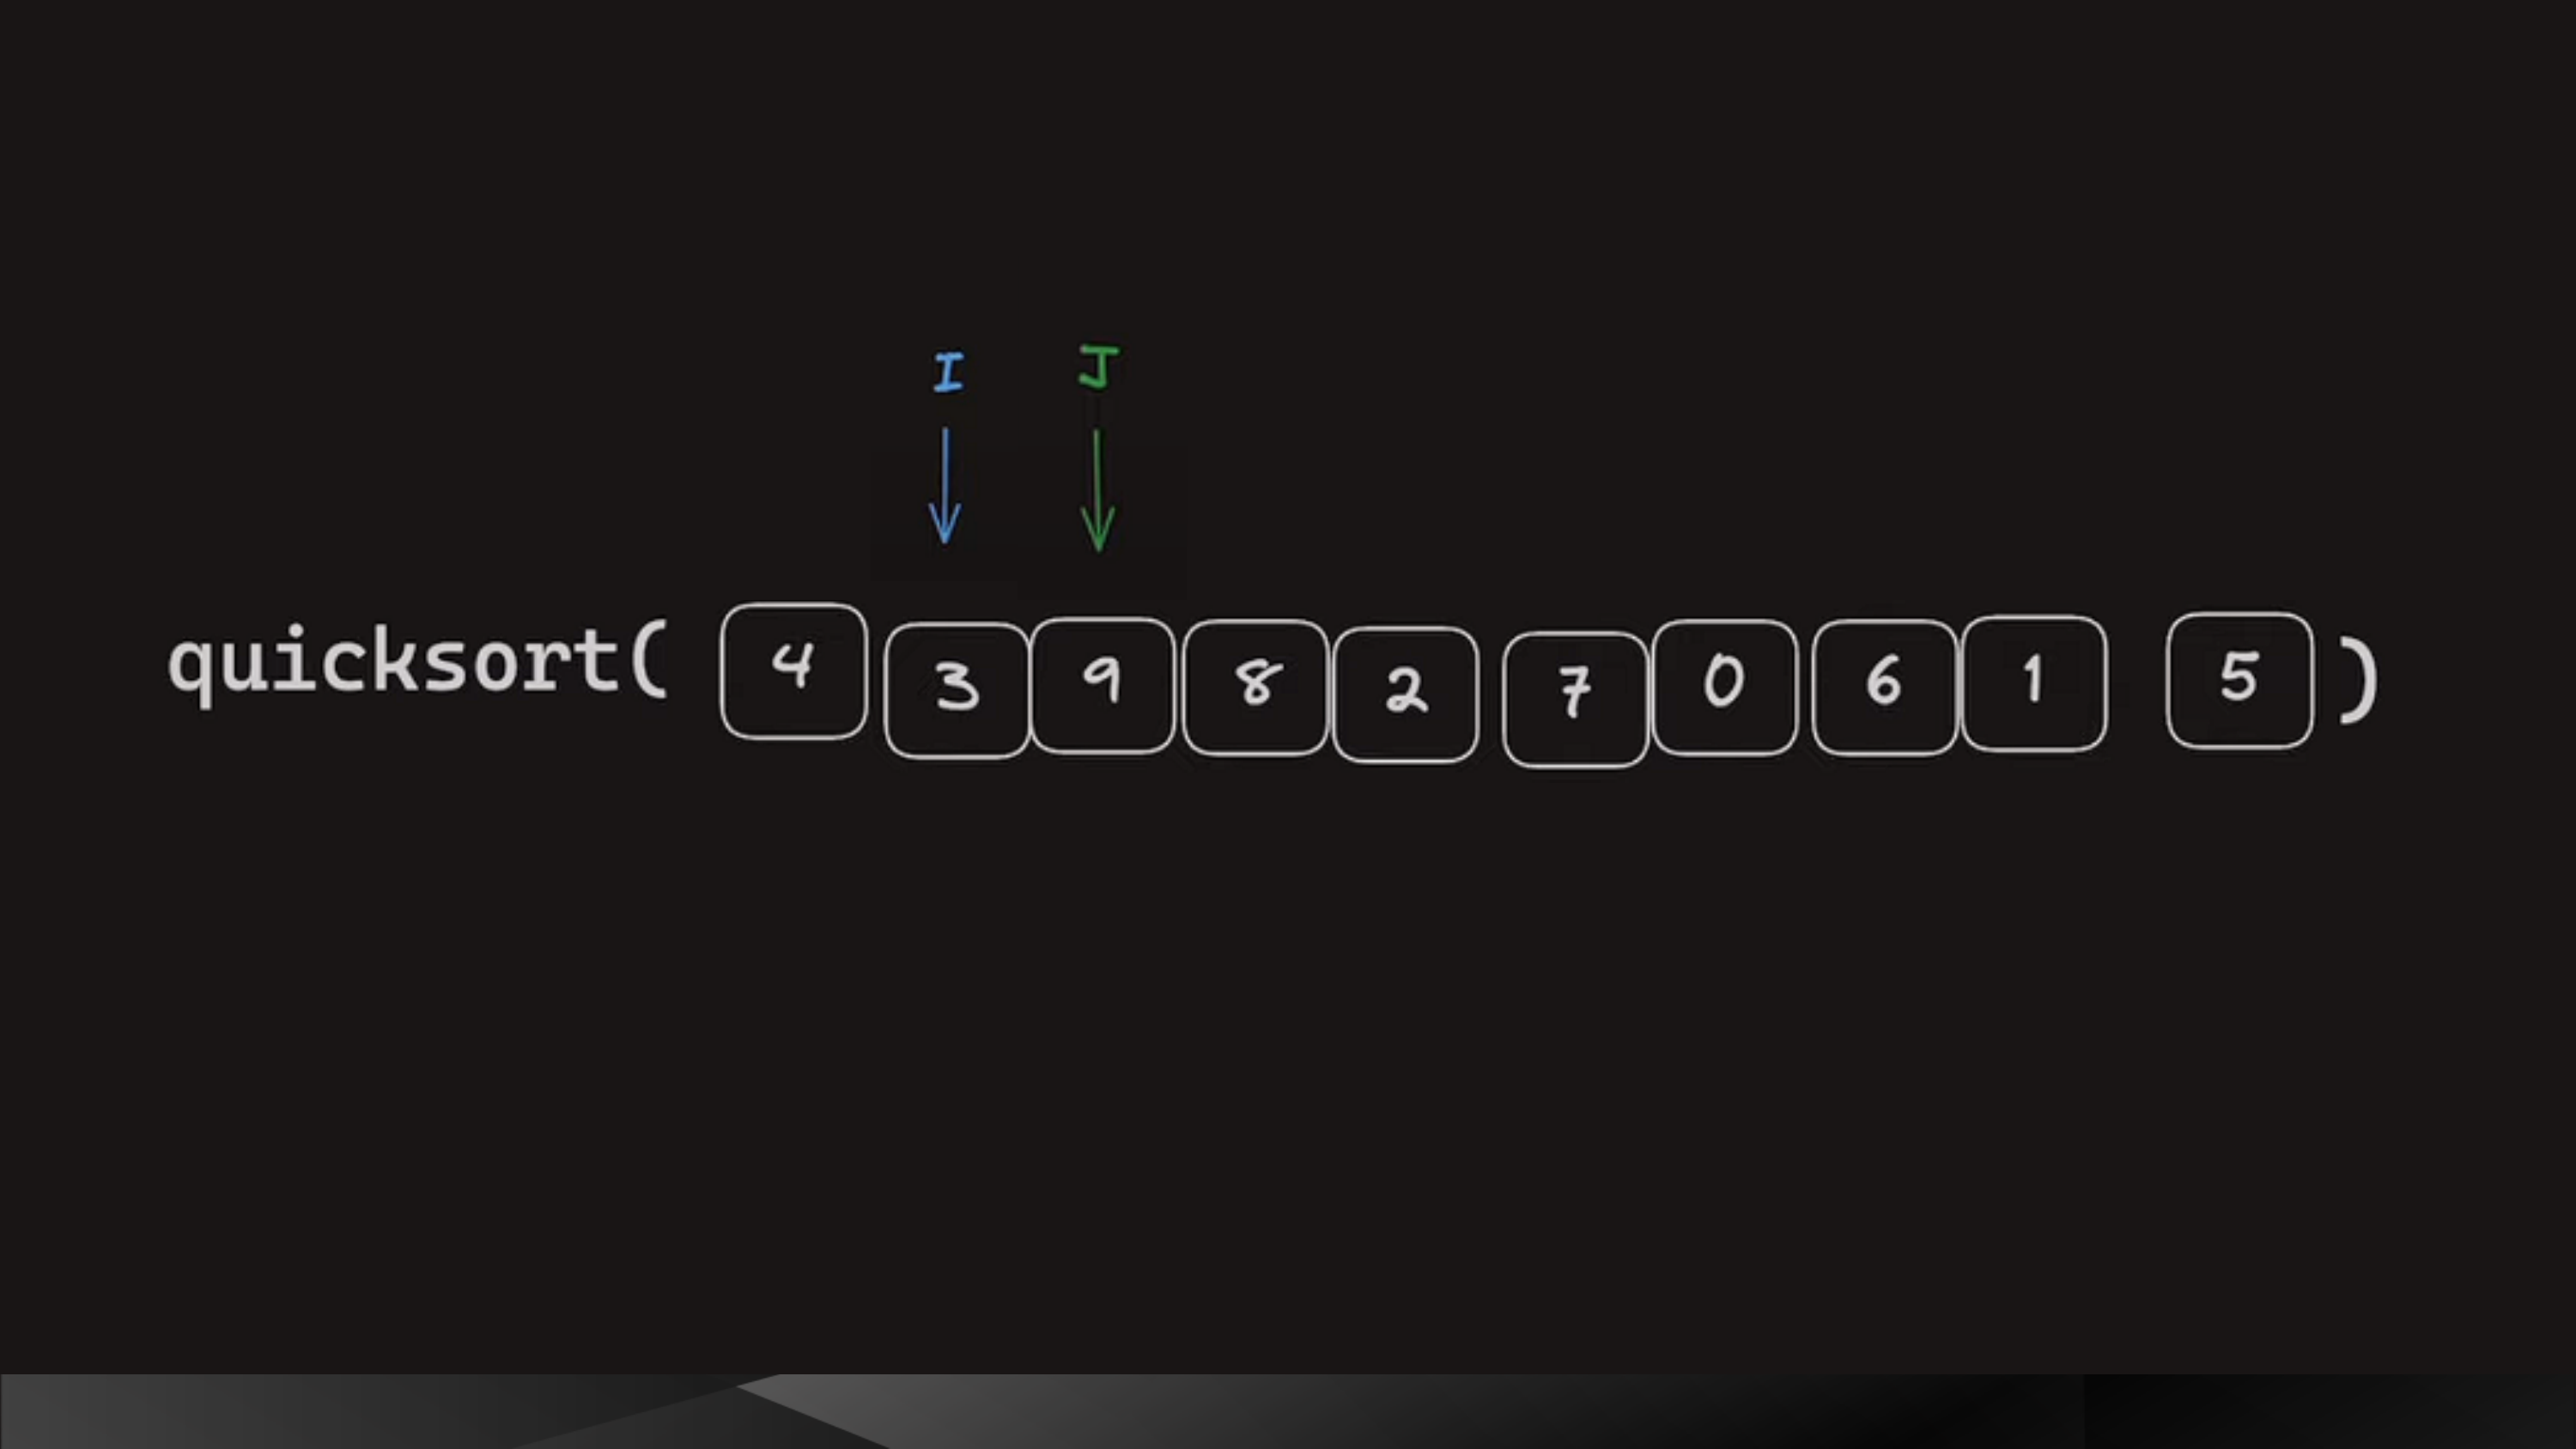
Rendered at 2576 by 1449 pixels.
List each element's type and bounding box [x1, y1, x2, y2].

text_box [871, 276, 1018, 581]
text_box [144, 600, 2432, 783]
text_box [0, 1374, 2576, 1449]
text_box [1018, 256, 1188, 600]
